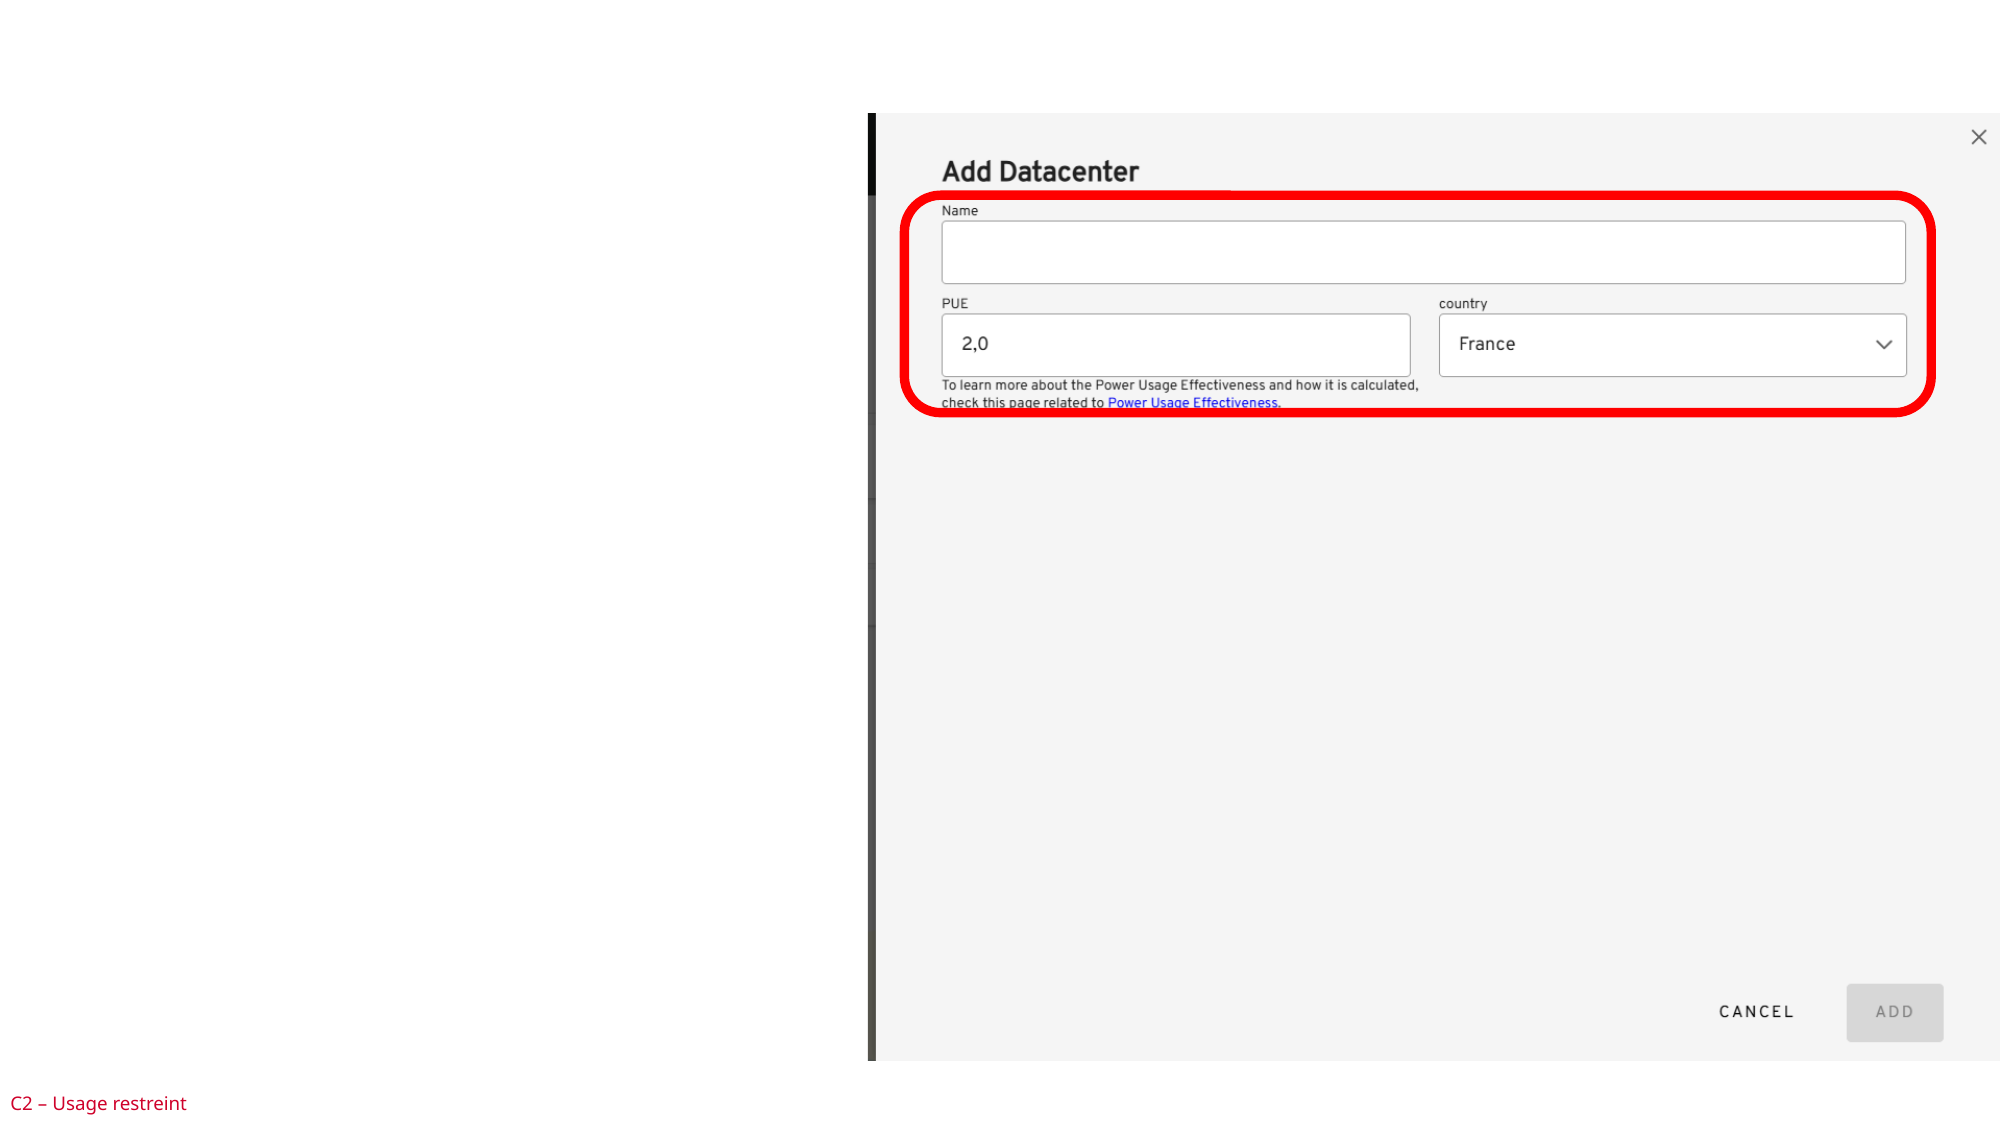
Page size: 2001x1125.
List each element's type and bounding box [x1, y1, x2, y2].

picture [867, 112, 2000, 1061]
